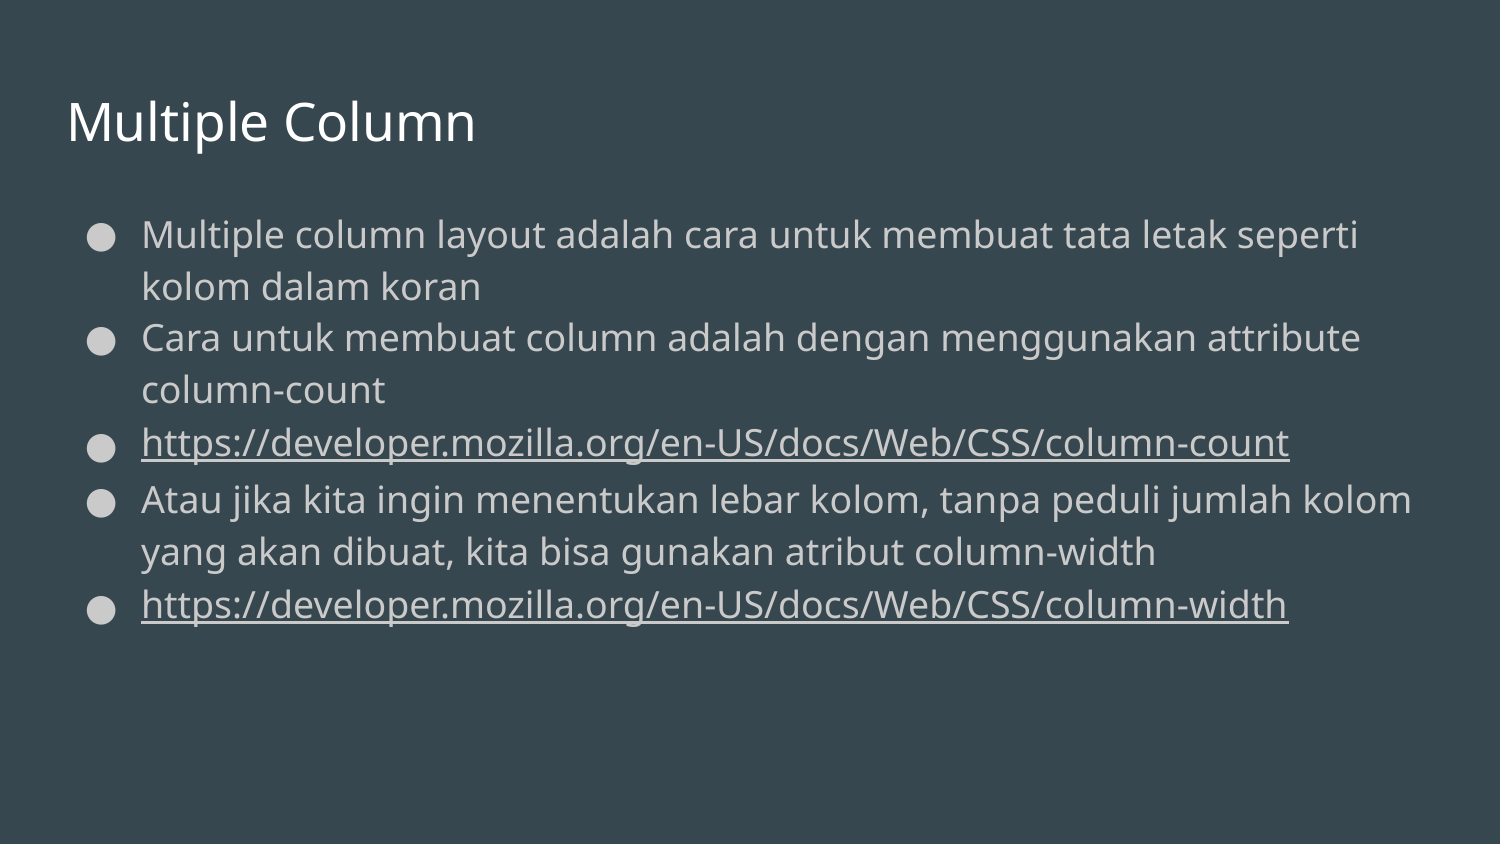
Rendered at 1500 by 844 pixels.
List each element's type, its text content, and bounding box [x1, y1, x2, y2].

title Multiple Column [51, 72, 1449, 167]
list Multiple column layout adalah cara untuk membuat tata letak seperti kolom dalam koran Cara untuk membuat column adalah dengan menggunakan attribute column-count https://developer.mozilla.org/en-US/docs/Web/CSS/column-count Atau jika kita ingin menentukan lebar kolom, tanpa peduli jumlah kolom yang akan dibuat, kita bisa gunakan atribut column-width https://developer.mozilla.org/en-US/docs/Web/CSS/column-width [51, 189, 1449, 750]
